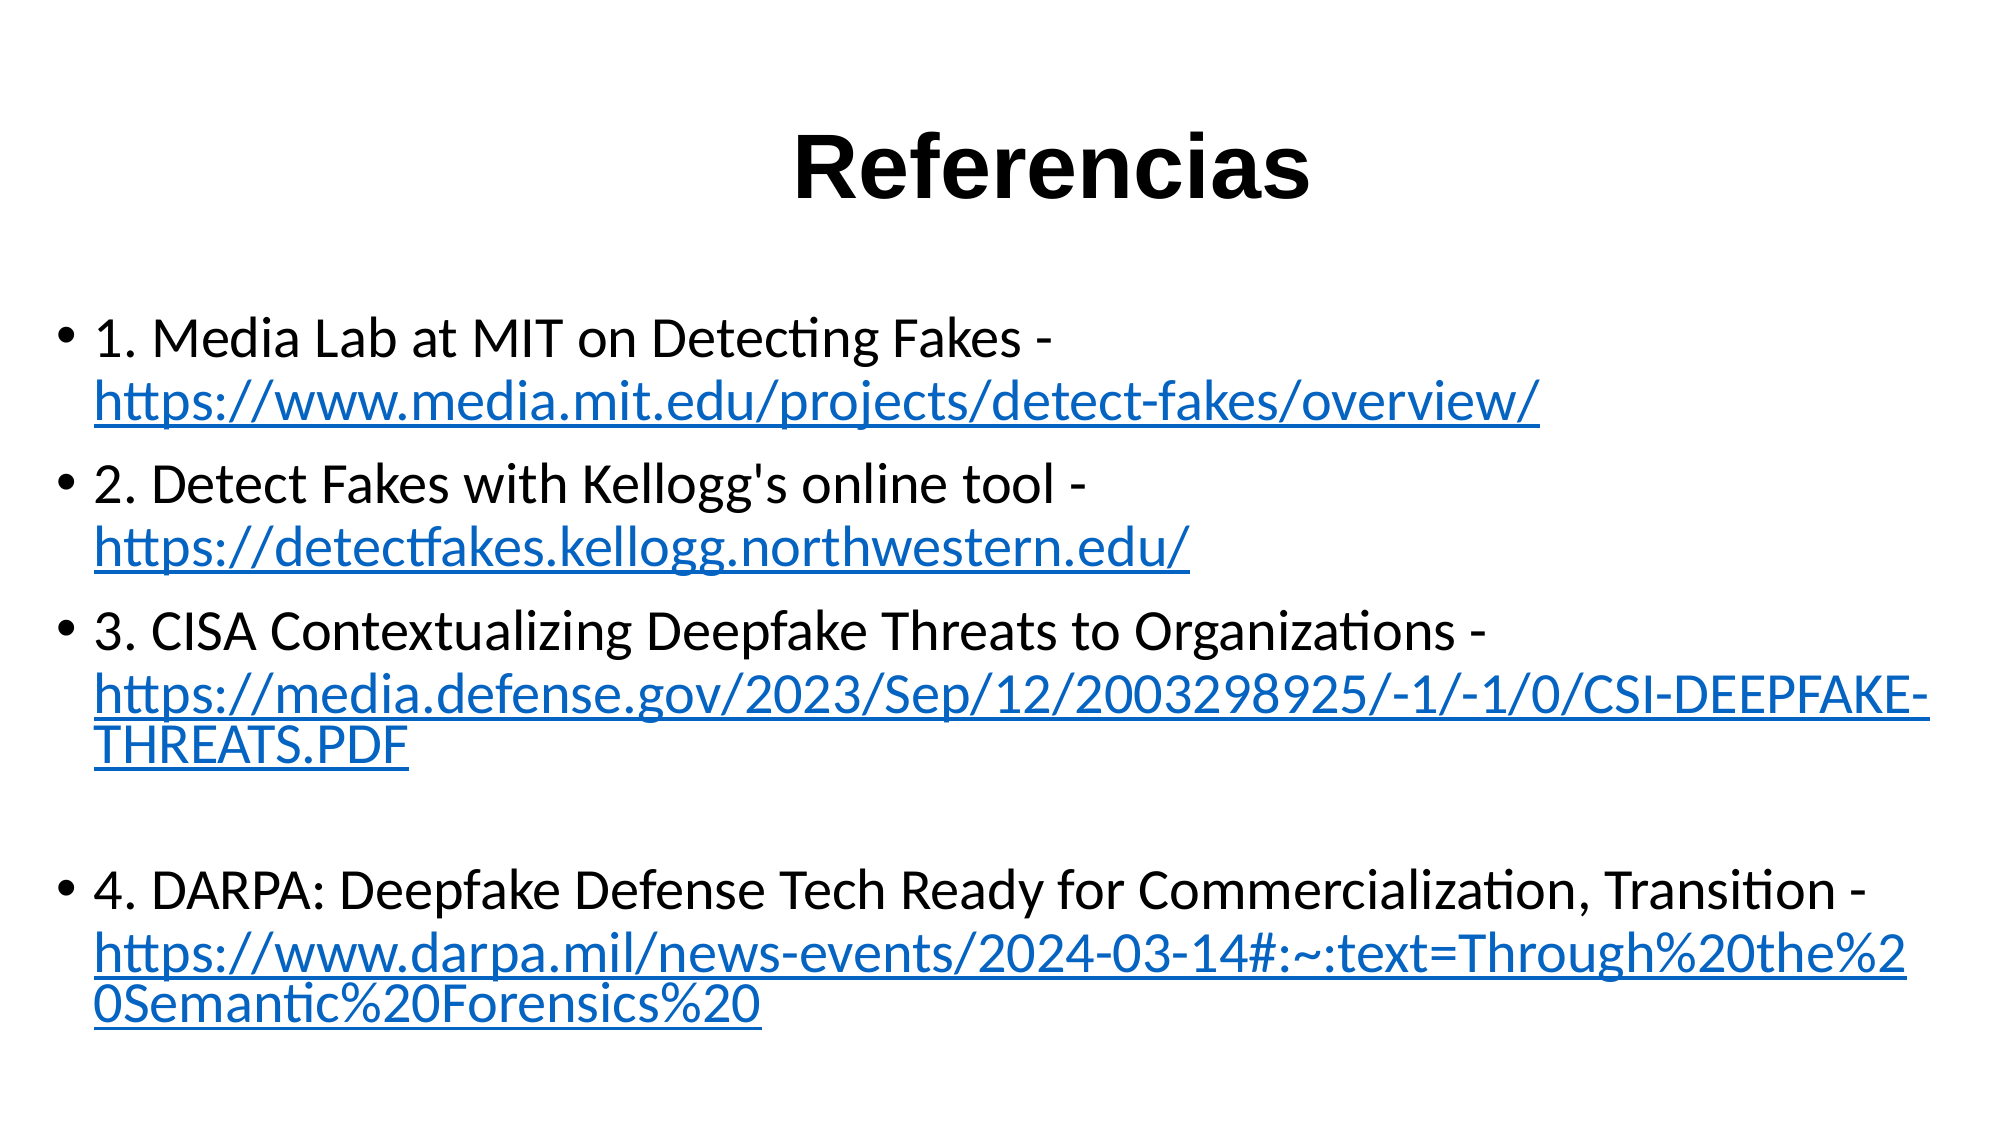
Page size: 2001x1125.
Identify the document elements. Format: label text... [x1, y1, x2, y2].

title Referencias [242, 59, 1863, 278]
list 1. Media Lab at MIT on Detecting Fakes - https://www.media.mit.edu/projects/detect-fakes/overview/ 2. Detect Fakes with Kellogg's online tool - https://detectfakes.kellogg.northwestern.edu/ 3. CISA Contextualizing Deepfake Threats to Organizations - https://media.defense.gov/2023/Sep/12/2003298925/-1/-1/0/CSI-DEEPFAKE-THREATS.PDF 4. DARPA: Deepfake Defense Tech Ready for Commercialization, Transition - https://www.darpa.mil/news-events/2024-03-14#:~:text=Through%20the%20Semantic%20Forensics%20 [41, 299, 1950, 1014]
